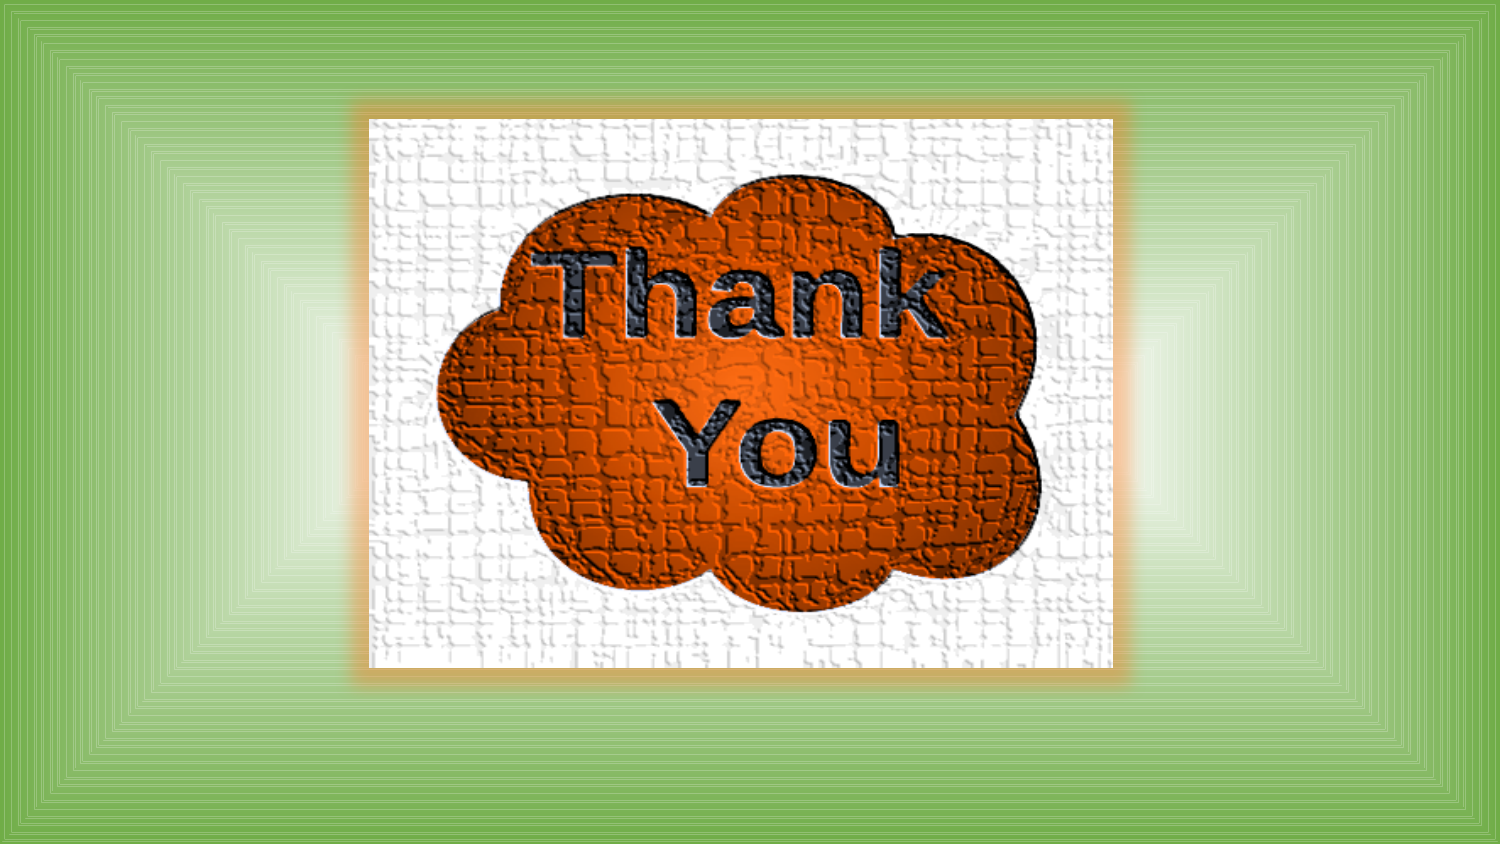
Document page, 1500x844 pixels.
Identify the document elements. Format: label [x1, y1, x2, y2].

list [369, 119, 1113, 668]
title [103, 44, 1397, 208]
